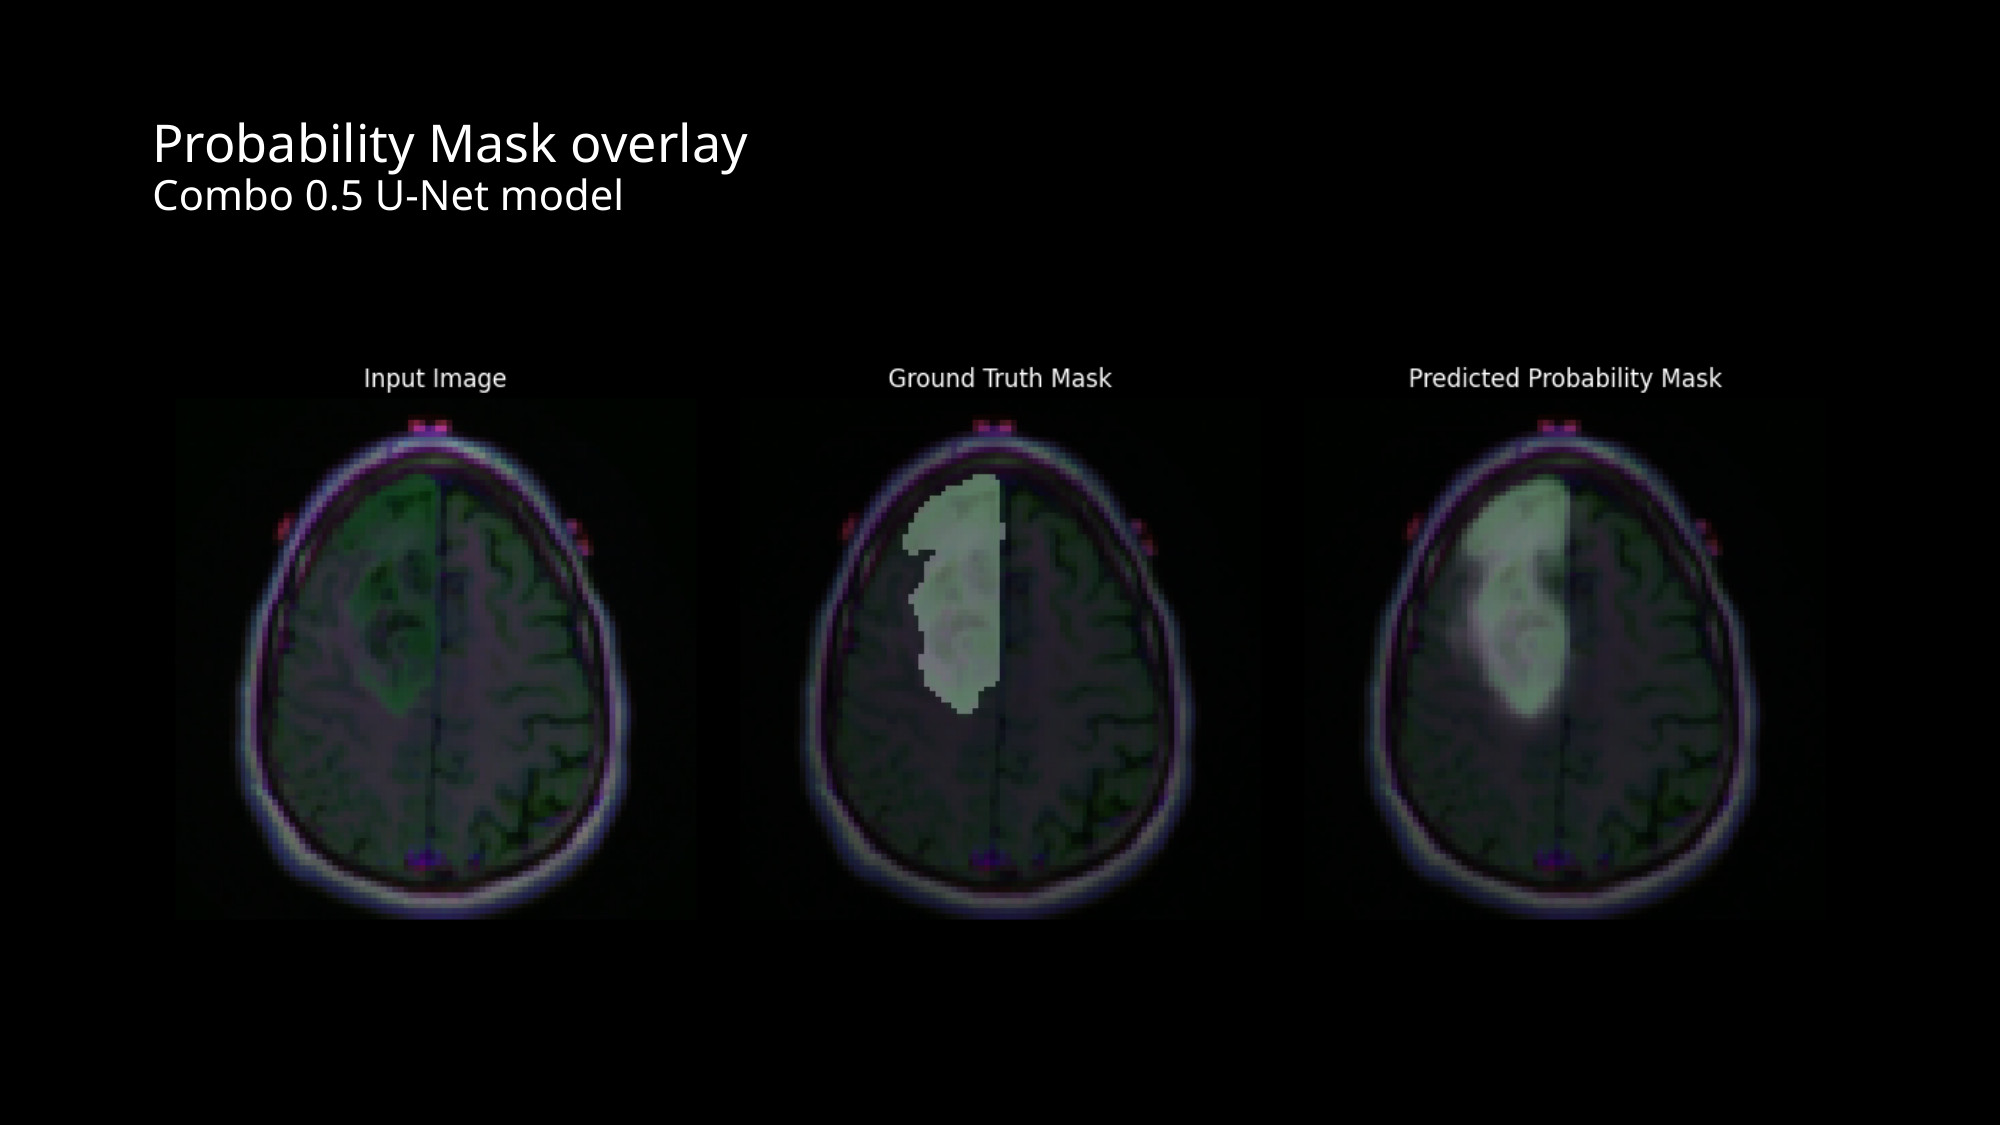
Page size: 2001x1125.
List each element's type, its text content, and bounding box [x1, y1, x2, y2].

picture [160, 352, 1840, 934]
title Probability Mask overlay Combo 0.5 U-Net model [137, 59, 1863, 278]
